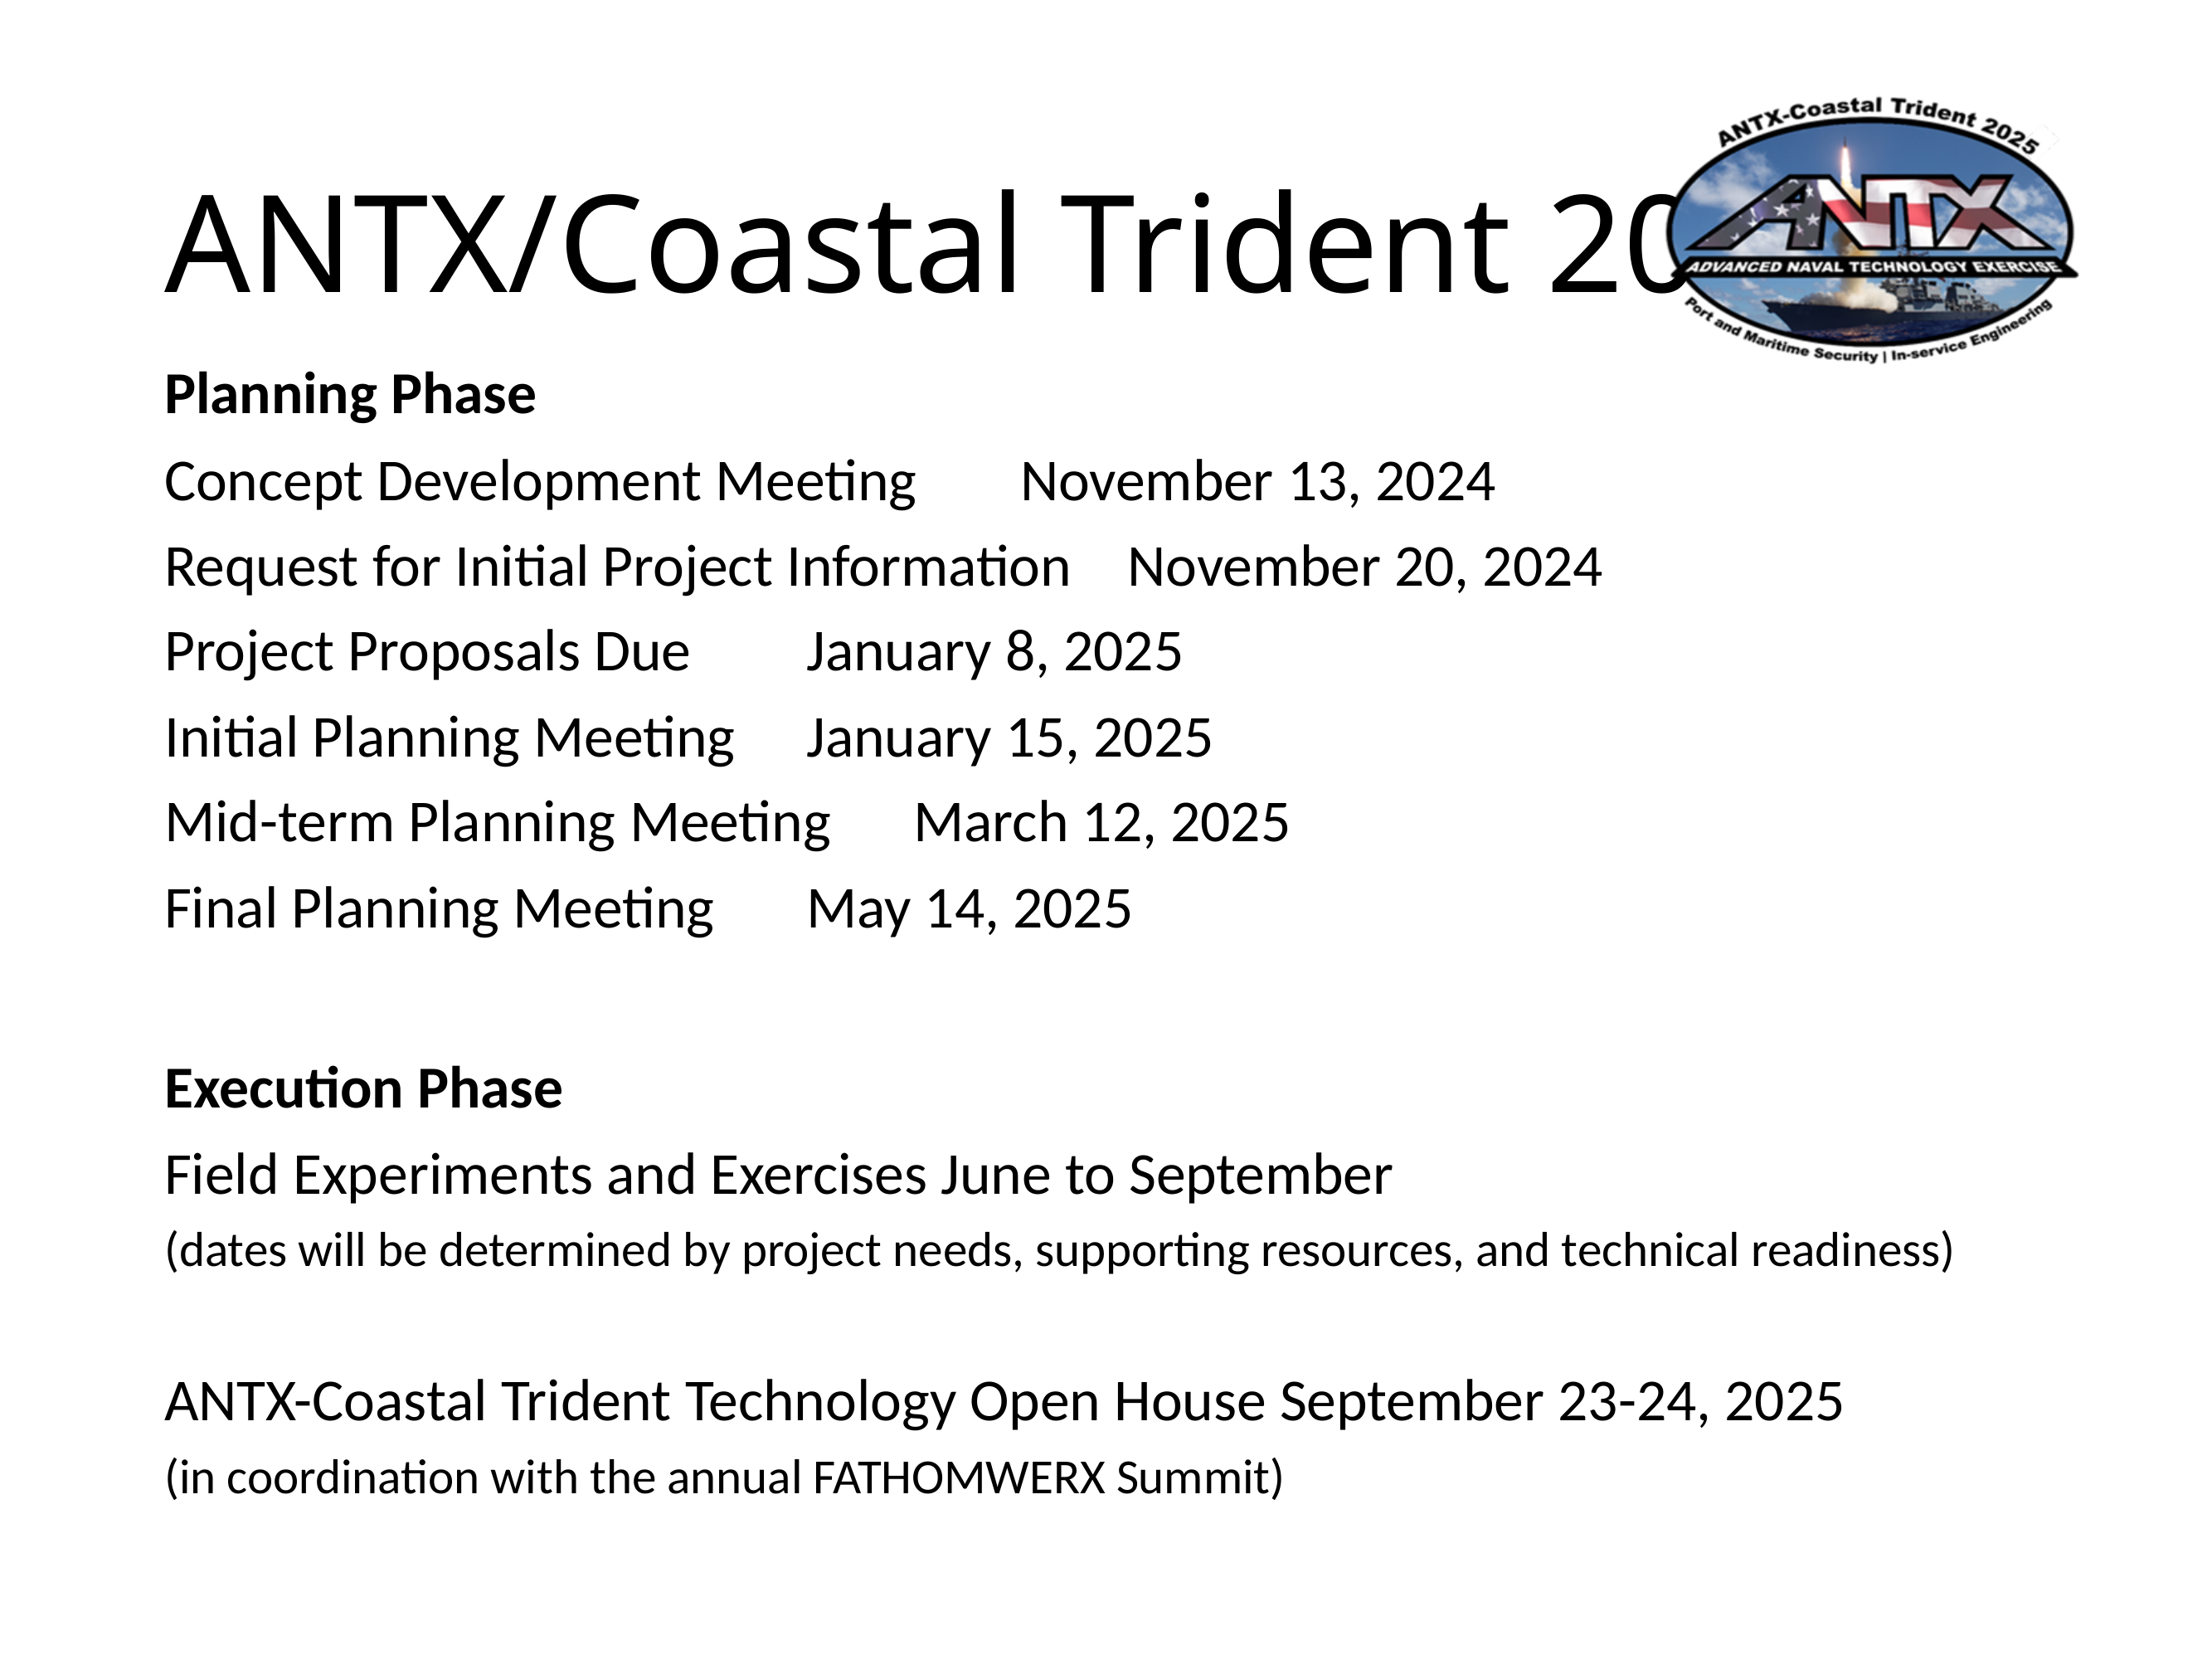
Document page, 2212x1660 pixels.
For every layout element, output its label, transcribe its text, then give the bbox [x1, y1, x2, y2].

list Planning Phase Concept Development Meeting November 13, 2024 Request for Initial Project Information November 20, 2024 Project Proposals Due January 8, 2025 Initial Planning Meeting January 15, 2025 Mid-term Planning Meeting March 12, 2025 Final Planning Meeting May 14, 2025 Execution Phase Field Experiments and Exercises June to September (dates will be determined by project needs, supporting resources, and technical readiness) ANTX-Coastal Trident Technology Open House September 23-24, 2025 (in coordination with the annual FATHOMWERX Summit) [152, 356, 2060, 1518]
title ANTX/Coastal Trident 2025 [152, 88, 1656, 356]
picture [1656, 88, 2086, 377]
